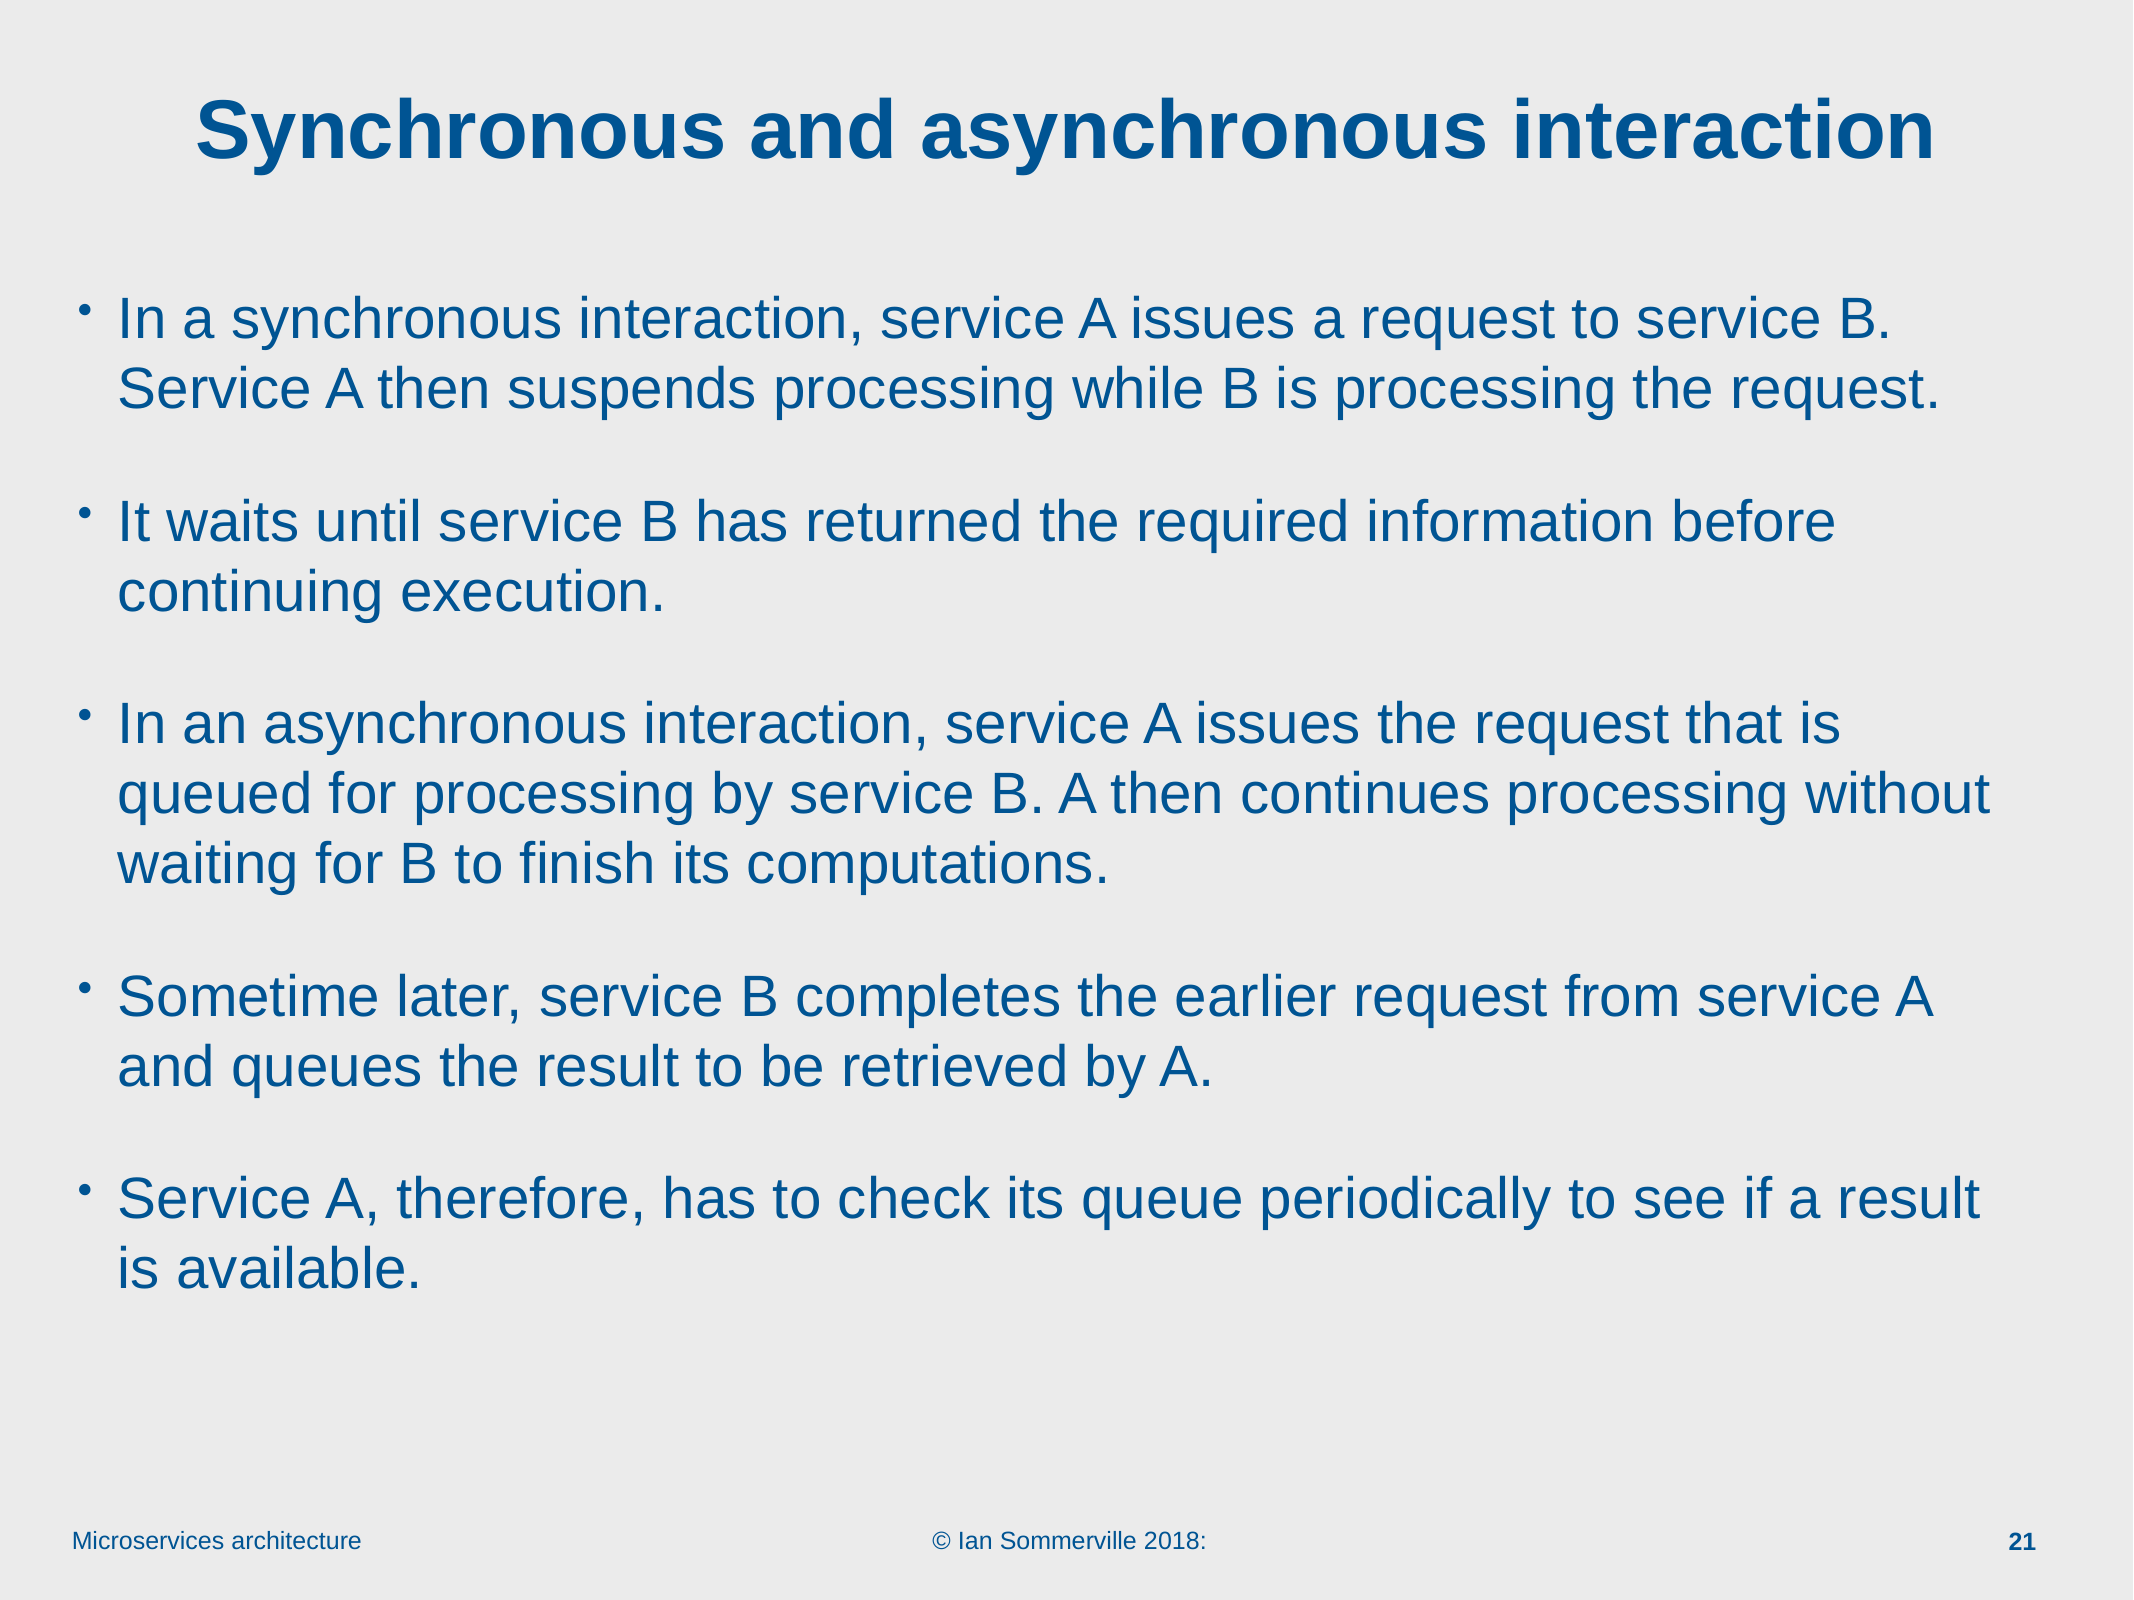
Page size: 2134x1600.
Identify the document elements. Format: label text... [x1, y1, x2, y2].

slide_number 21 [1997, 1516, 2046, 1563]
list In a synchronous interaction, service A issues a request to service B. Service A then suspends processing while B is processing the request. It waits until service B has returned the required information before continuing execution. In an asynchronous interaction, service A issues the request that is queued for processing by service B. A then continues processing without waiting for B to finish its computations. Sometime later, service B completes the earlier request from service A and queues the result to be retrieved by A. Service A, therefore, has to check its queue periodically to see if a result is available. [68, 271, 2016, 1454]
title Synchronous and asynchronous interaction [80, 66, 2053, 248]
